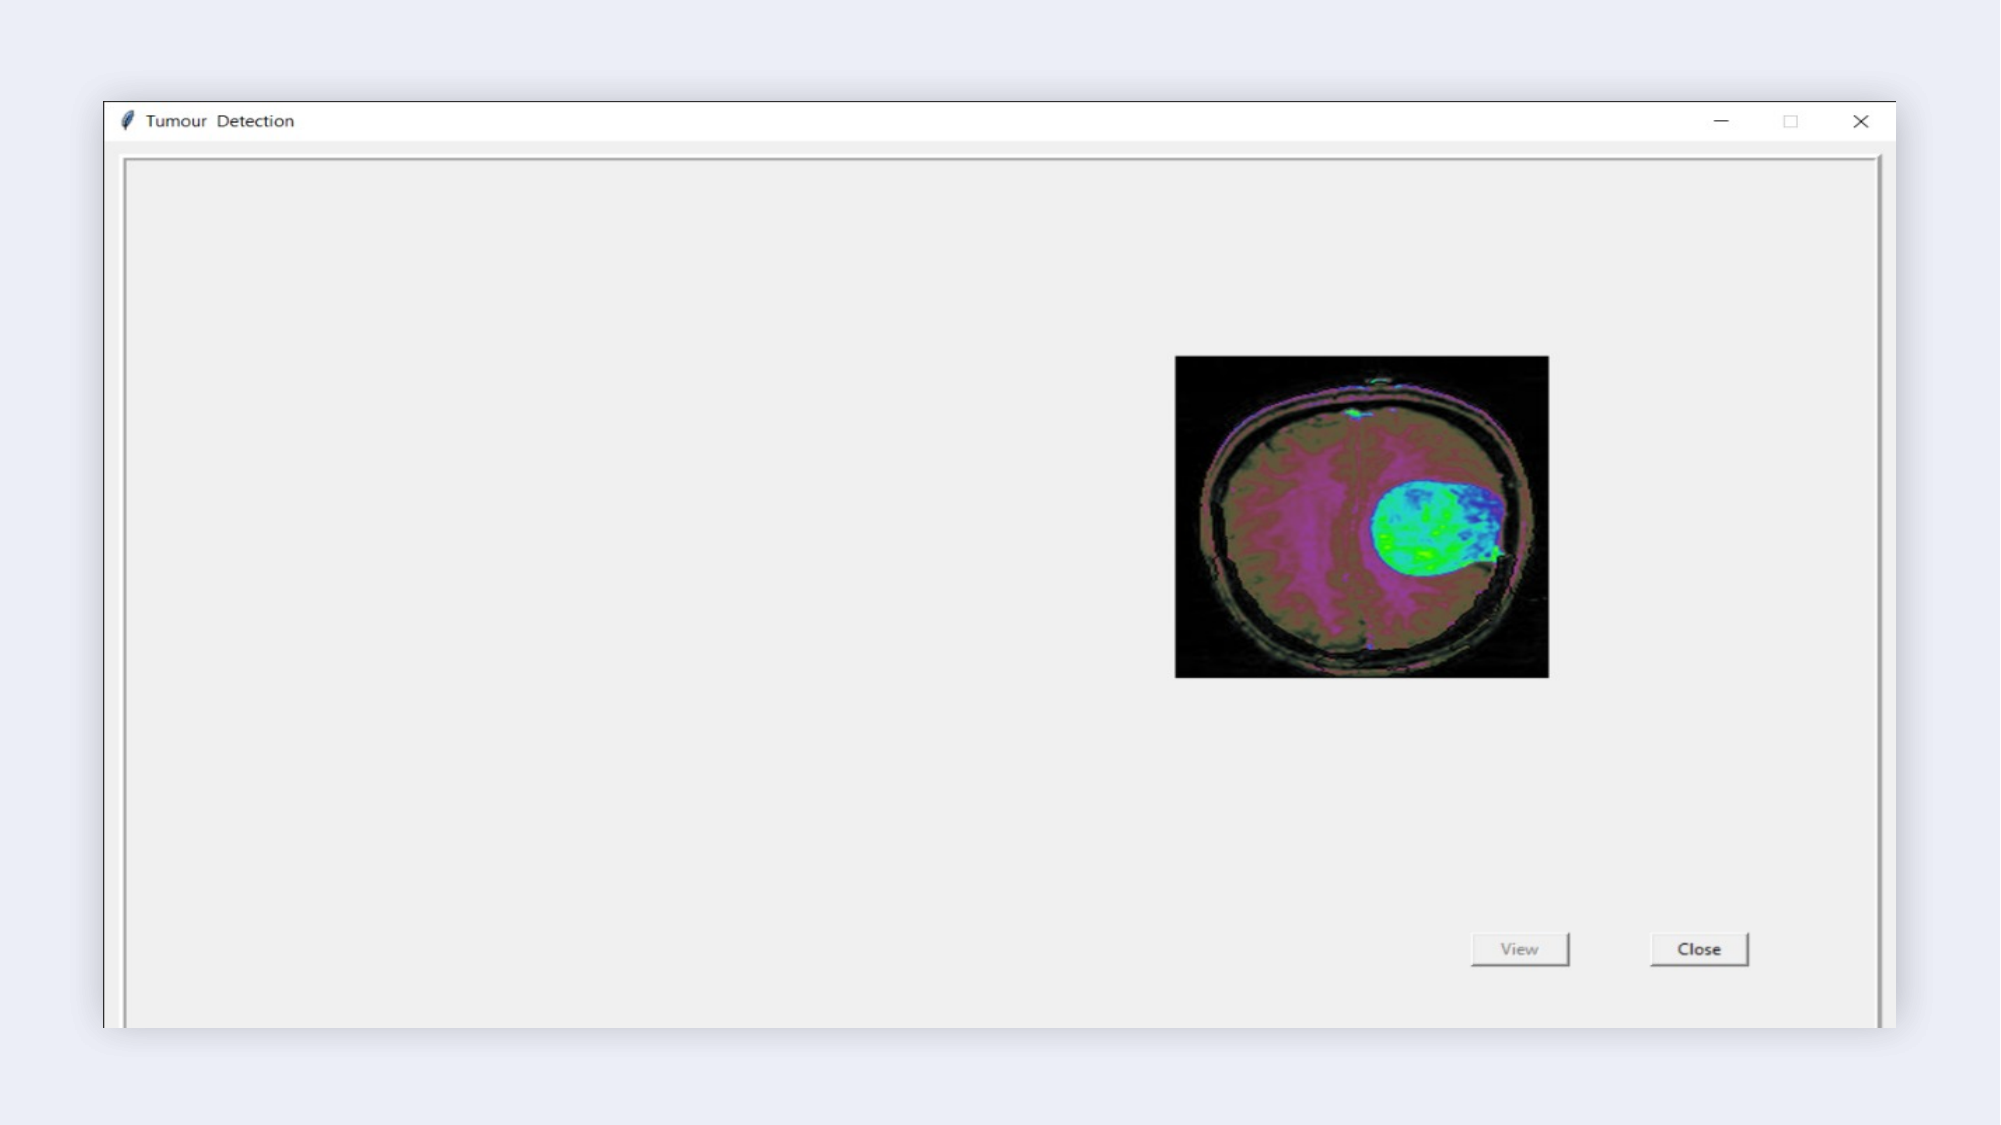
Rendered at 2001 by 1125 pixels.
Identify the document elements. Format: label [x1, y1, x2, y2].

picture [103, 101, 1896, 1028]
